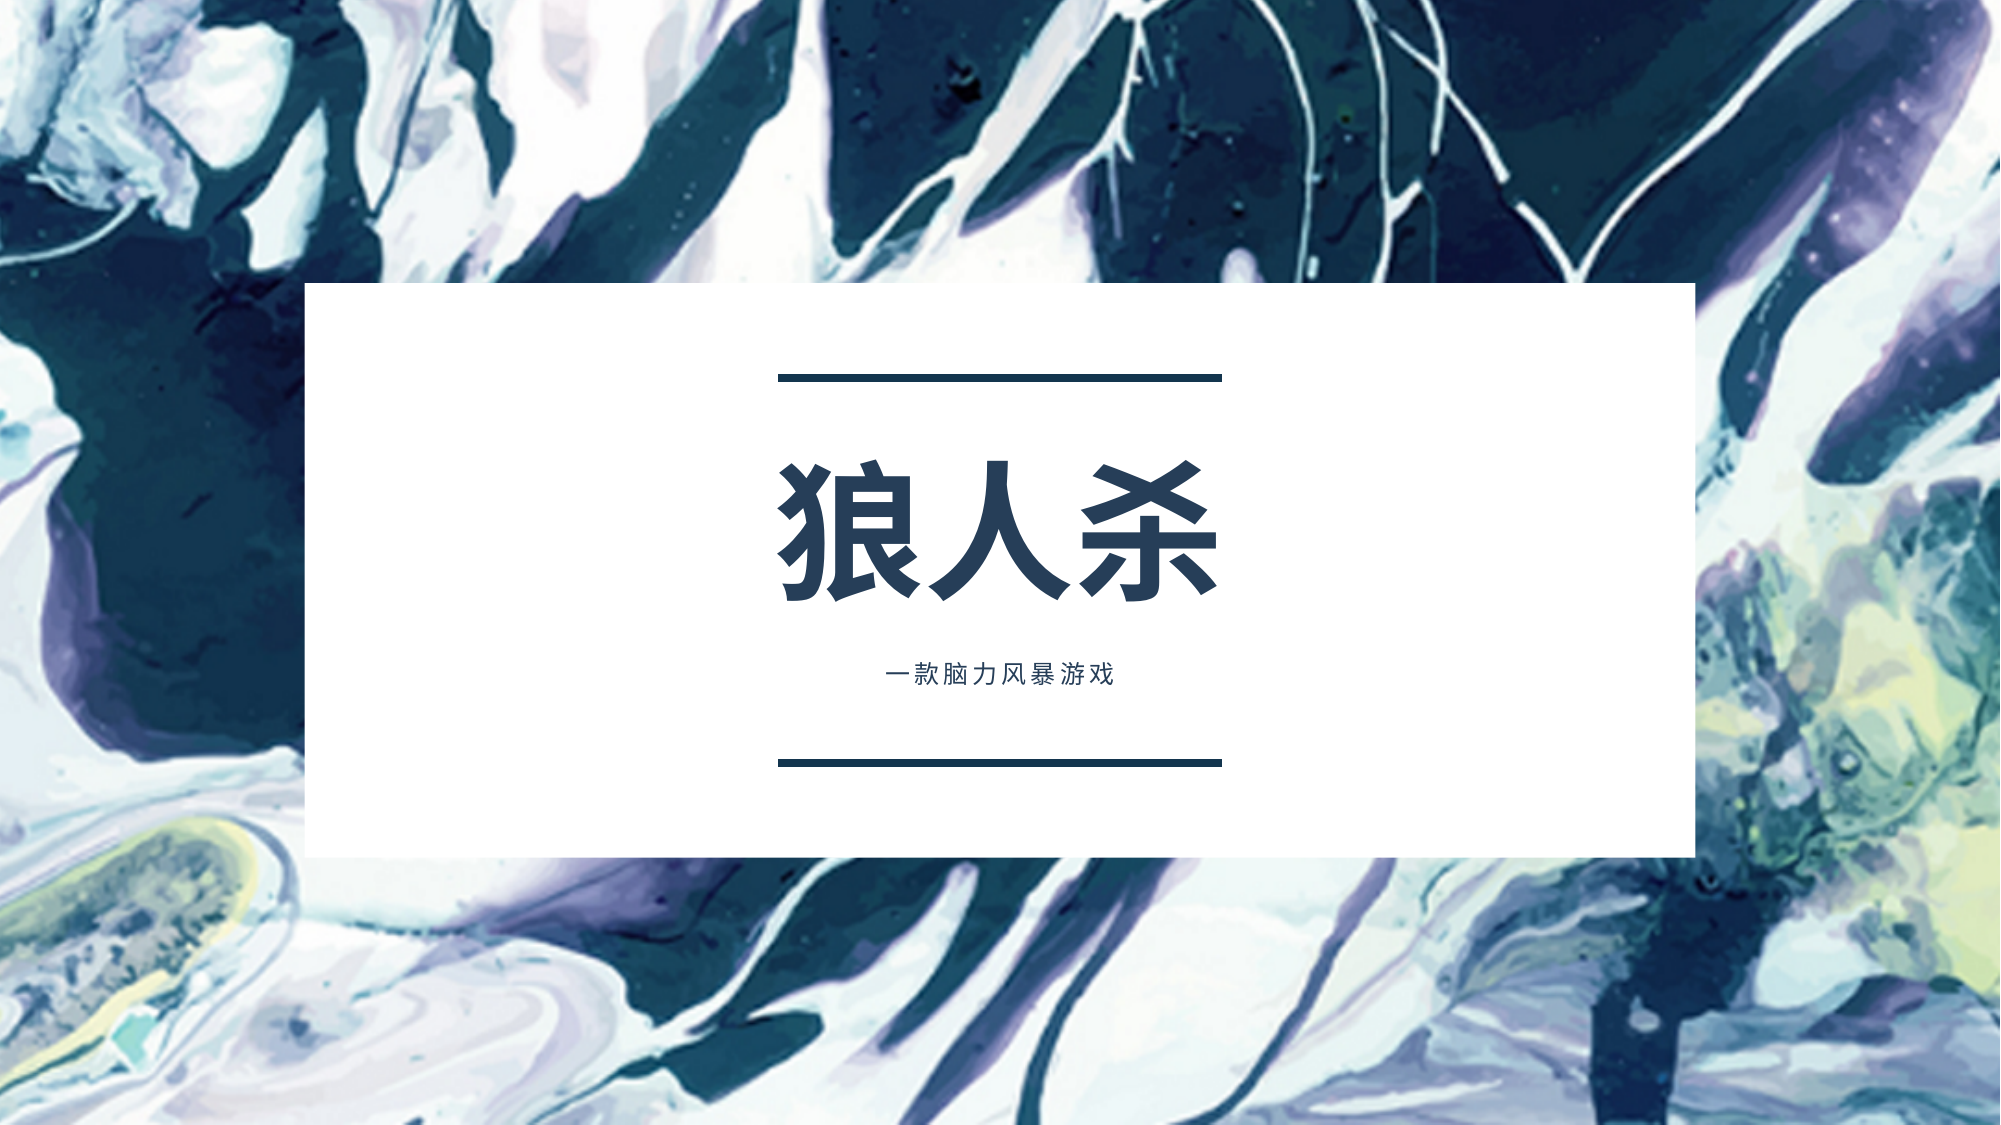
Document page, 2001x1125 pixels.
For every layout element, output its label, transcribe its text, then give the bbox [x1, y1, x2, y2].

picture [0, 0, 2000, 1125]
subtitle 一款脑力风暴游戏 [500, 639, 1500, 708]
title 狼人杀 [530, 430, 1470, 627]
